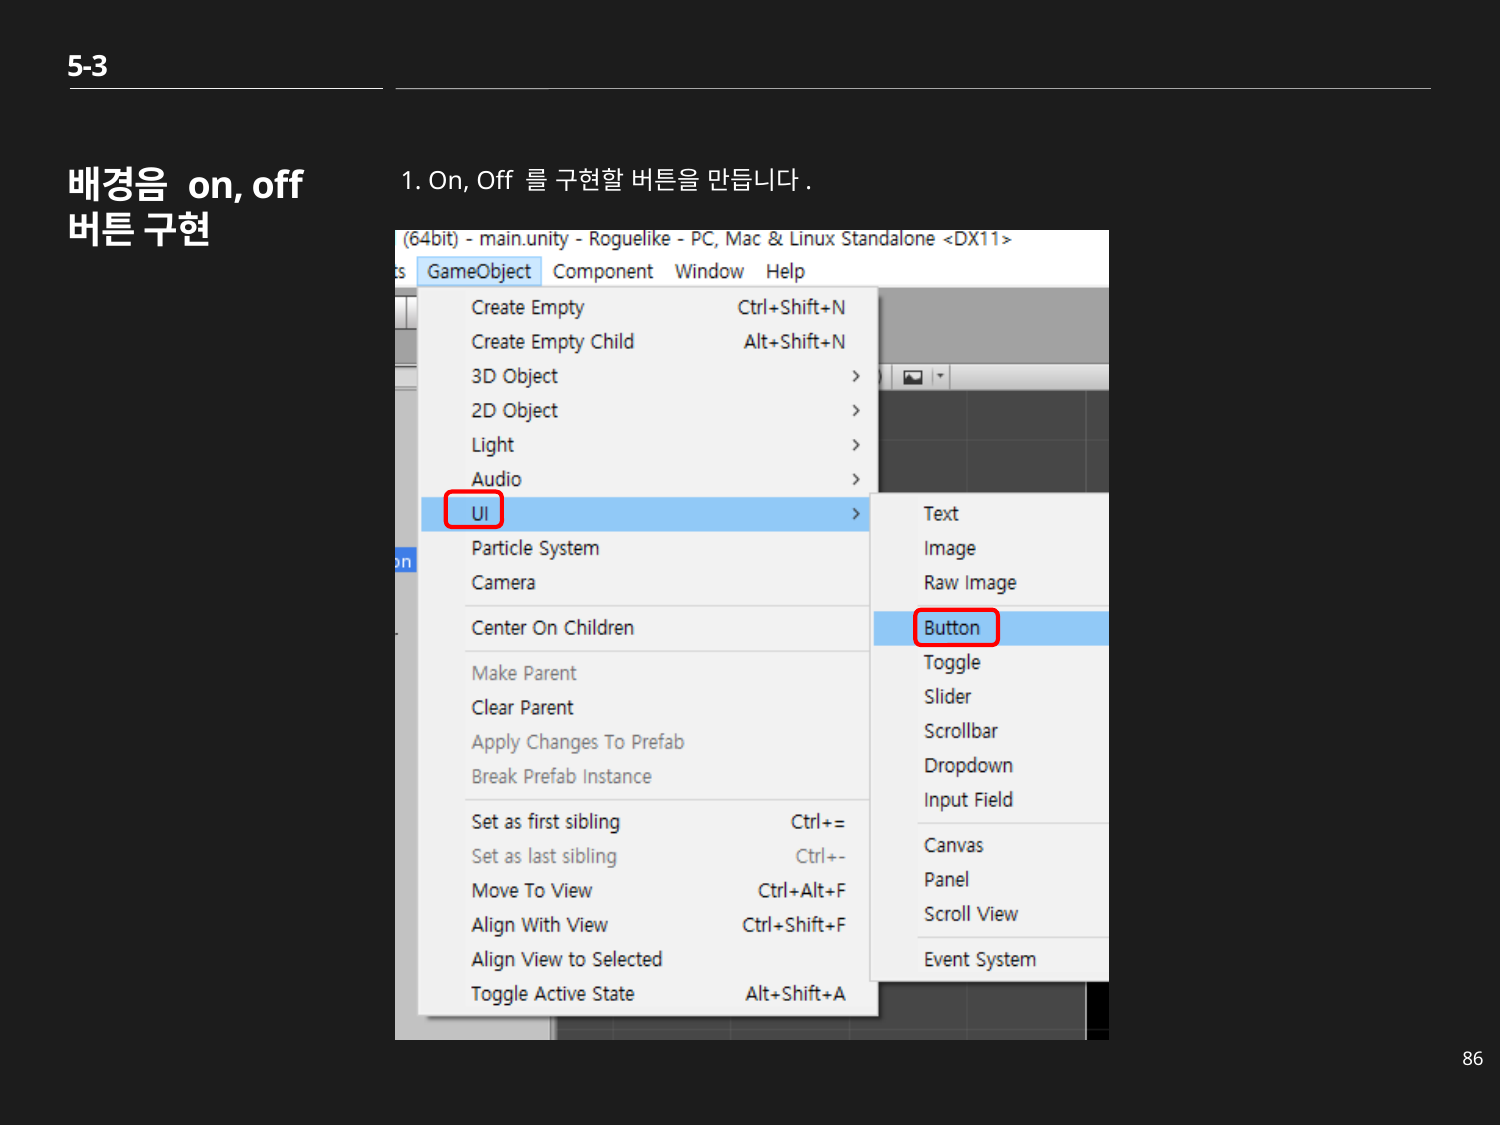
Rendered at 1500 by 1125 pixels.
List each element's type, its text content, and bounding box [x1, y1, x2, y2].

text_box 86 [1377, 1039, 1499, 1080]
text_box 1. On, Off 를 구현할 버튼을 만듭니다. [385, 157, 827, 202]
text_box 5-3 [52, 39, 123, 90]
picture [395, 230, 1109, 1040]
title 배경음 on, off 버튼 구현 [52, 153, 384, 395]
